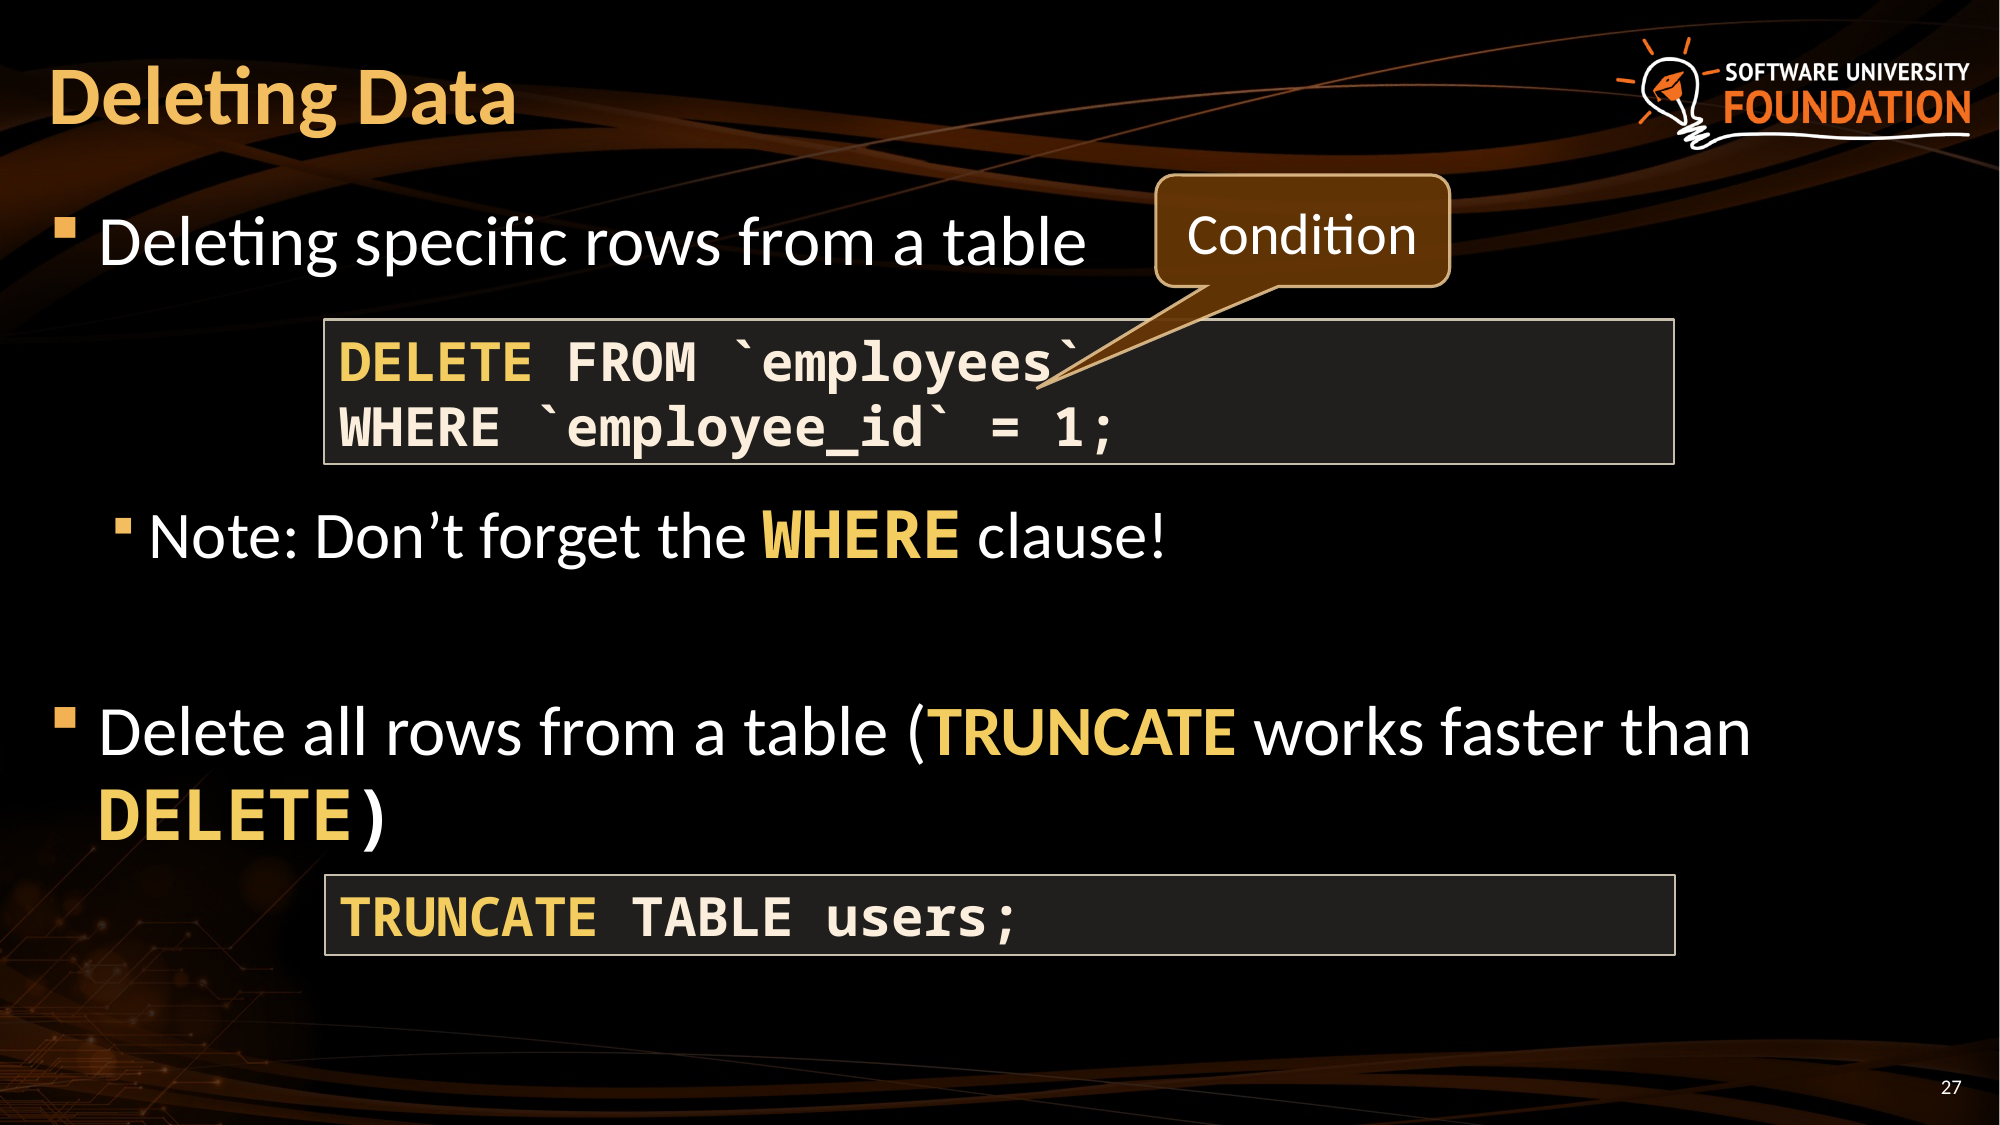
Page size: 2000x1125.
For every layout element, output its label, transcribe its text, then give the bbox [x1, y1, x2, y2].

text_box TRUNCATE TABLE users; [324, 874, 1675, 955]
text_box Condition [1035, 173, 1451, 390]
text_box DELETE FROM `employees` WHERE `employee_id` = 1; [324, 319, 1675, 465]
picture [0, 0, 2000, 1125]
slide_number 27 [1897, 1070, 1968, 1103]
list Deleting specific rows from a table Note: Don’t forget the WHERE clause! Delete all rows from a table (TRUNCATE works faster than DELETE) [31, 188, 1968, 1103]
title Deleting Data [30, 6, 1602, 189]
